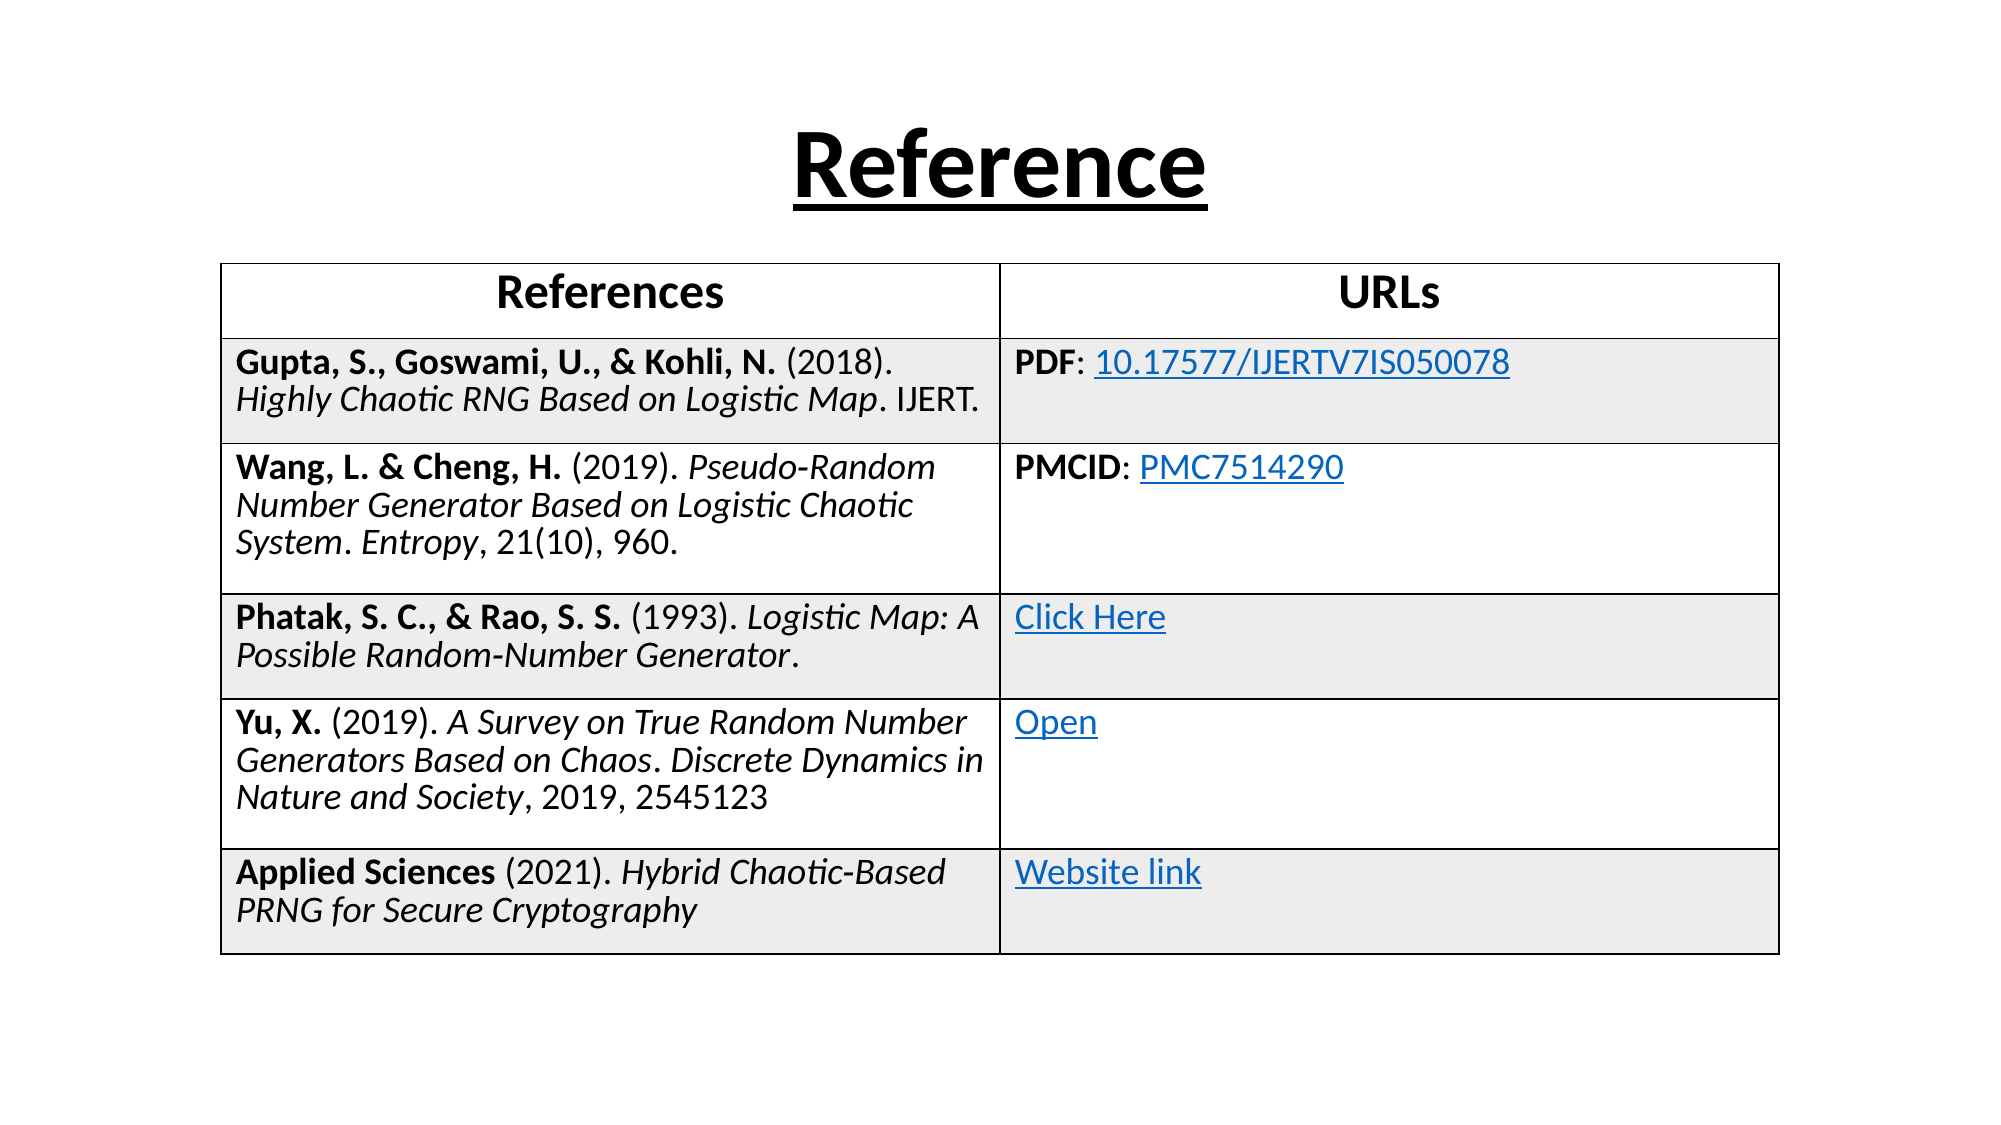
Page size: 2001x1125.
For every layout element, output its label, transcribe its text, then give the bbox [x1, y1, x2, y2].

table_header URLs [1001, 264, 1778, 338]
table_cell Applied Sciences (2021). Hybrid Chaotic‑Based PRNG for Secure Cryptography [222, 850, 999, 953]
table_cell Open [1001, 700, 1778, 848]
table_cell Website link [1001, 850, 1778, 953]
table_cell Click Here [1001, 595, 1778, 698]
table_cell Yu, X. (2019). A Survey on True Random Number Generators Based on Chaos. Discrete Dynamics in Nature and Society, 2019, 2545123 [222, 700, 999, 848]
table_cell Phatak, S. C., & Rao, S. S. (1993). Logistic Map: A Possible Random‑Number Generator. [222, 595, 999, 698]
table_cell Wang, L. & Cheng, H. (2019). Pseudo‑Random Number Generator Based on Logistic Chaotic System. Entropy, 21(10), 960. [222, 444, 999, 593]
table_cell PDF: 10.17577/IJERTV7IS050078 [1001, 339, 1778, 443]
table_cell PMCID: PMC7514290 [1001, 444, 1778, 593]
table_cell Gupta, S., Goswami, U., & Kohli, N. (2018). Highly Chaotic RNG Based on Logistic Map. IJERT. [222, 339, 999, 443]
text_box Reference [500, 90, 1500, 226]
table_header References [222, 264, 999, 338]
